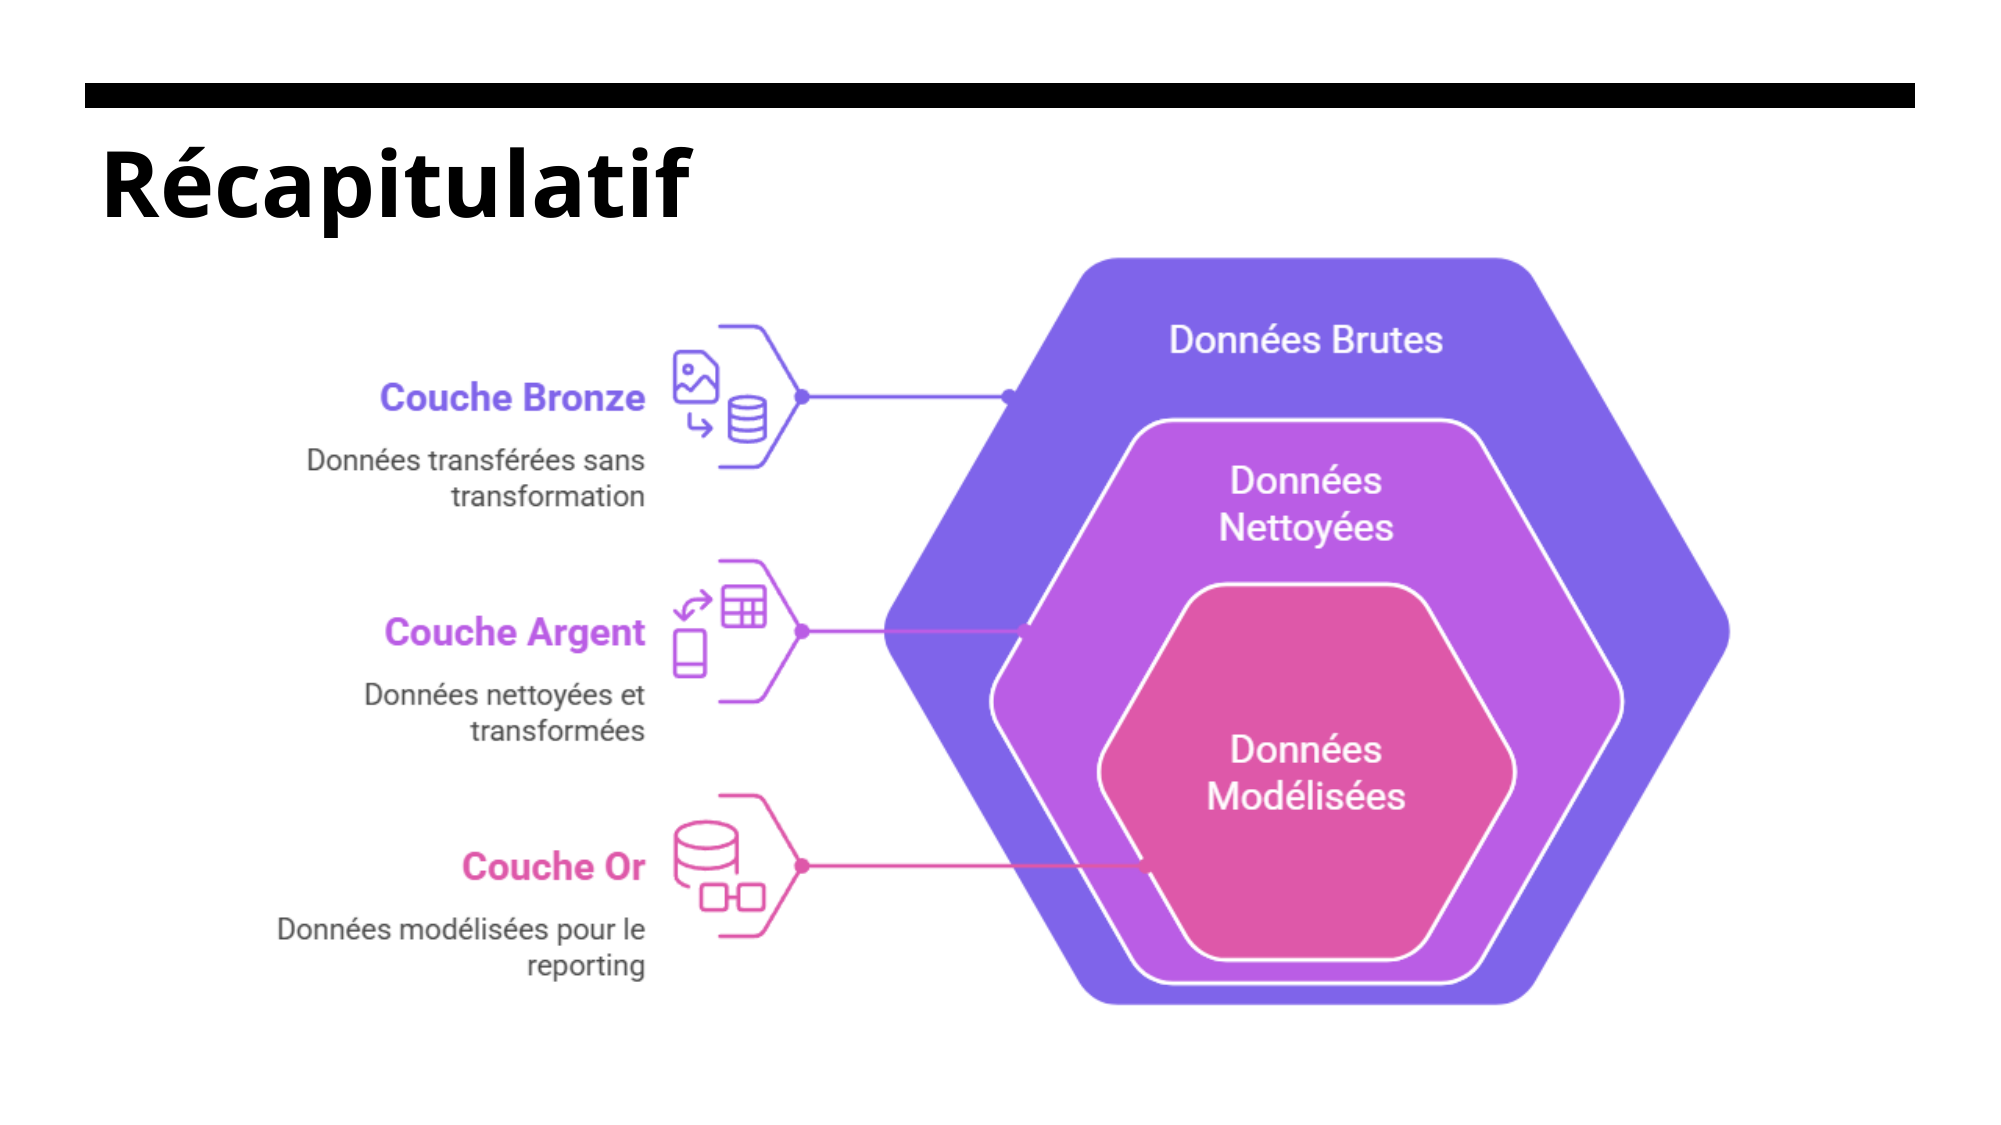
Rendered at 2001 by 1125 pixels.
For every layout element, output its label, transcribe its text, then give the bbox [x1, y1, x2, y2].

title Récapitulatif [84, 118, 1915, 359]
picture [243, 238, 1757, 1020]
